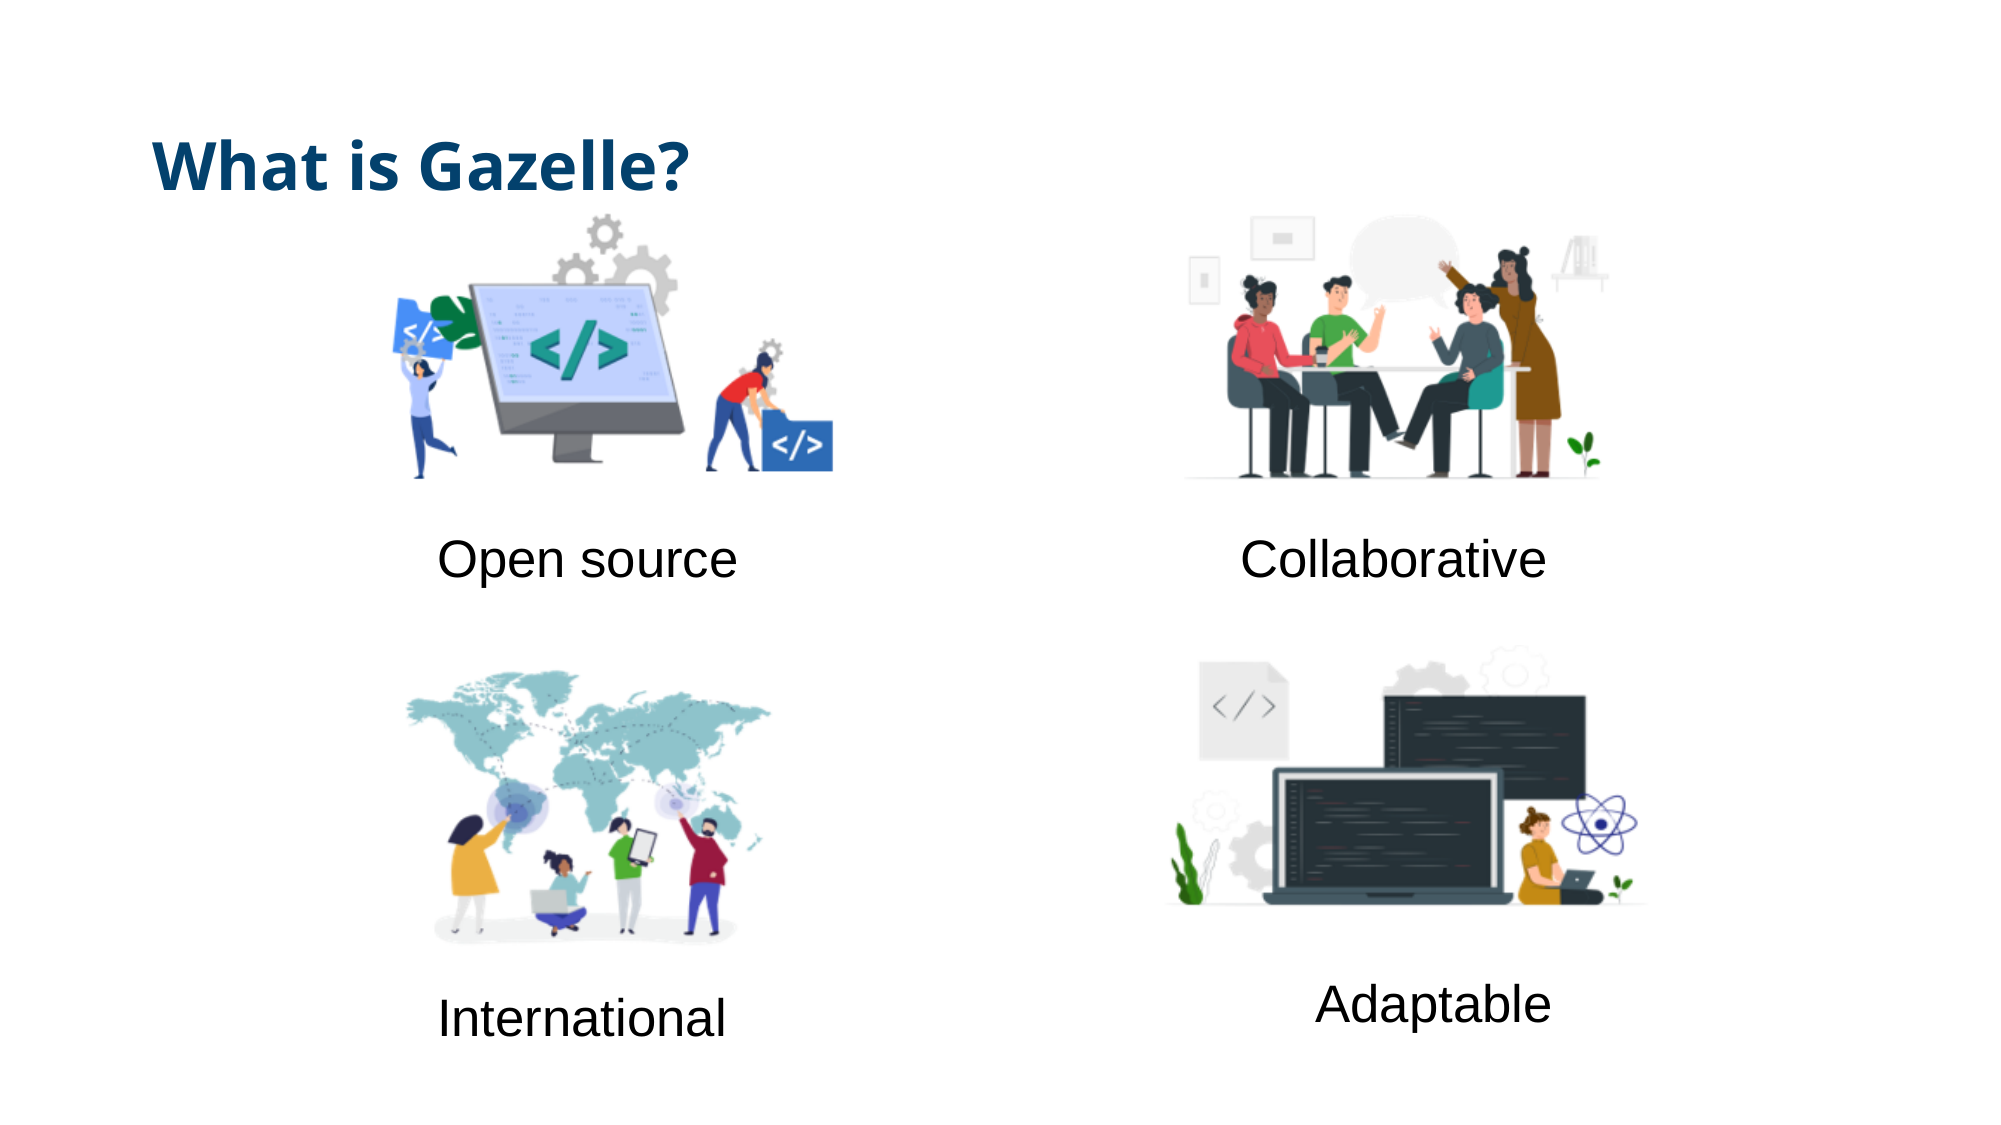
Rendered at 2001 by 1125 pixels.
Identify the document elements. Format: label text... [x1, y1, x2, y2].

picture [398, 665, 800, 947]
picture [349, 212, 849, 494]
text_box Open source [413, 502, 785, 599]
title What is Gazelle? [137, 59, 1863, 278]
picture [1184, 201, 1621, 483]
text_box Adaptable [1291, 946, 1664, 1045]
text_box Collaborative [1216, 500, 1588, 599]
picture [1141, 645, 1664, 927]
text_box International [413, 960, 785, 1059]
